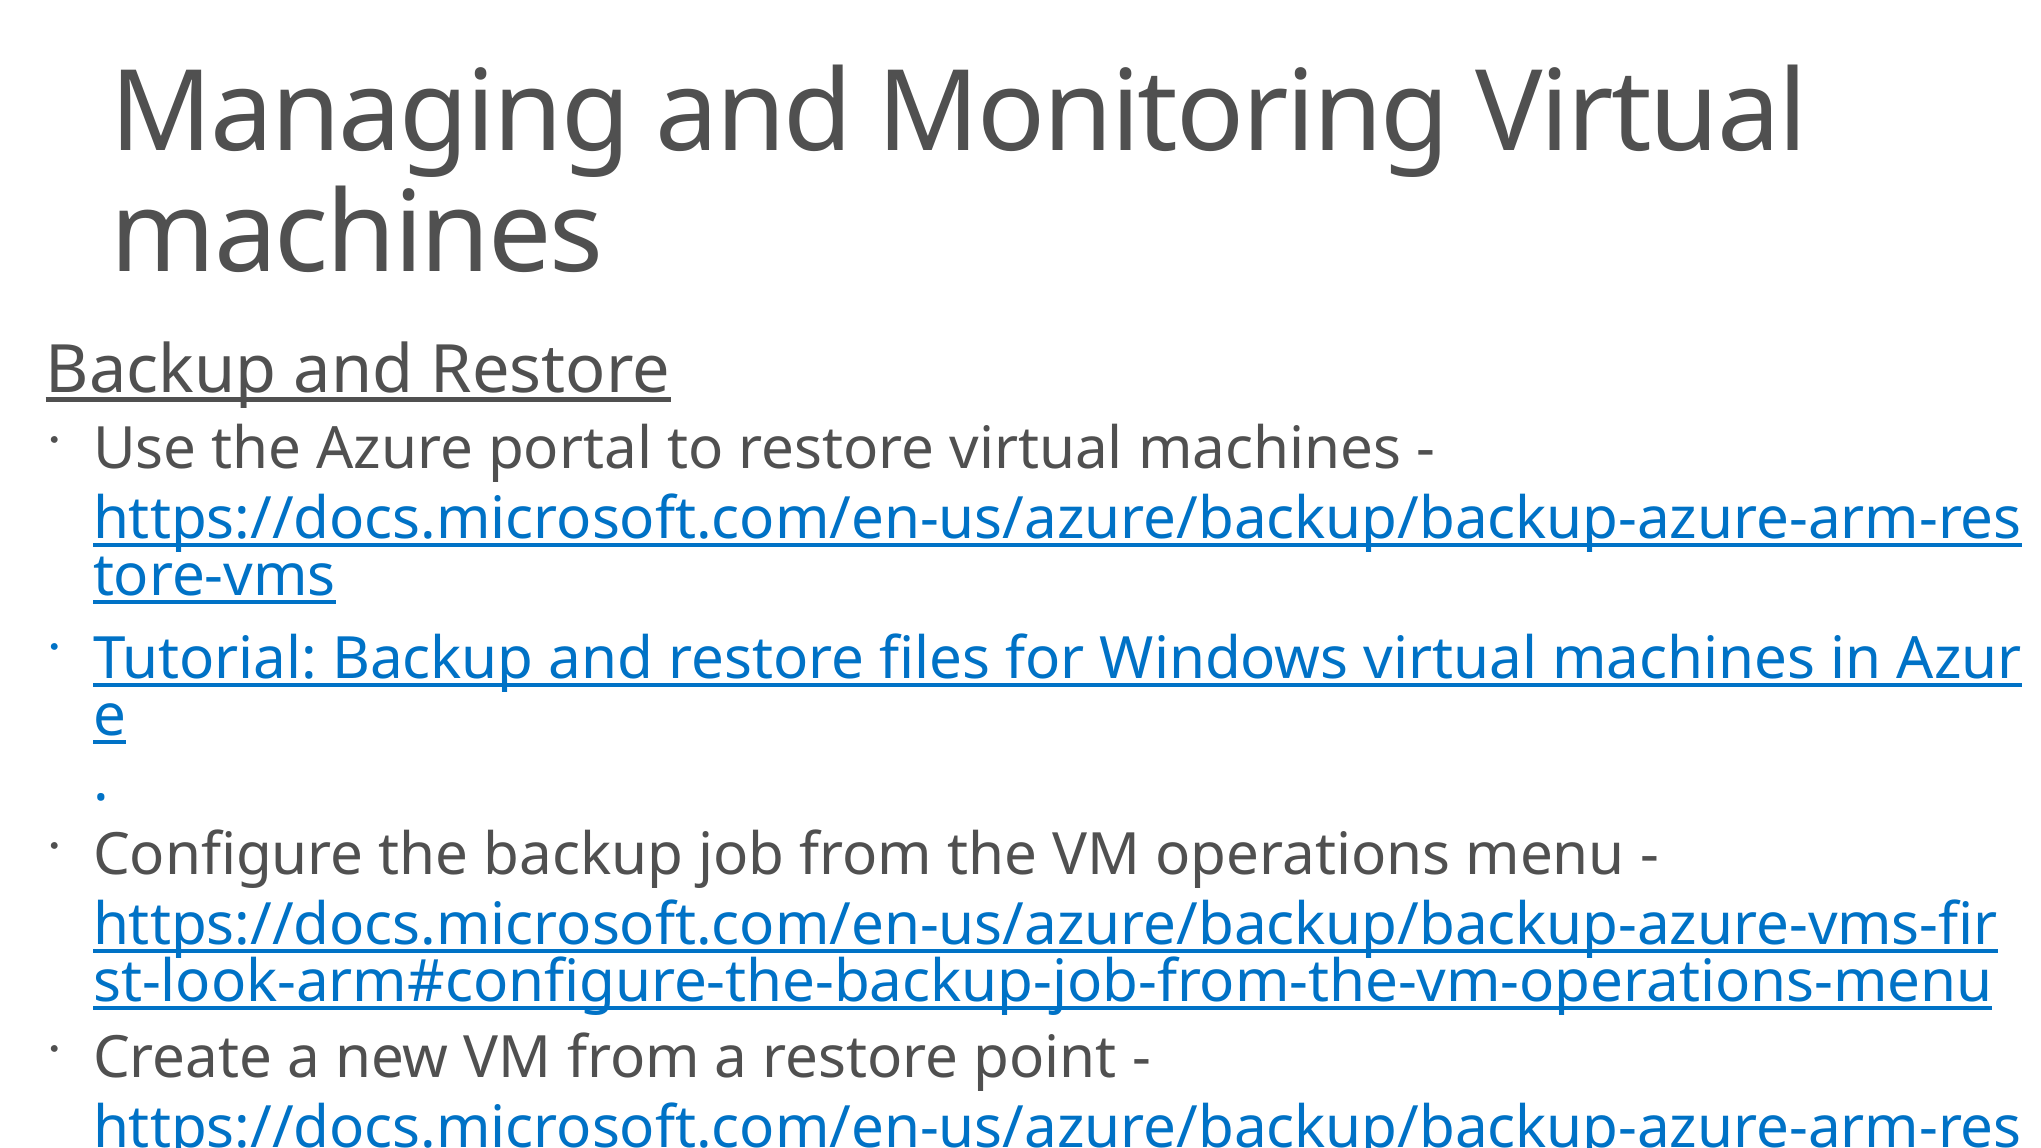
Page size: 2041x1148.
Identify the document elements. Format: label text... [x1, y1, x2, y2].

title Managing and Monitoring Virtual machines [86, 38, 1953, 165]
list Backup and Restore Use the Azure portal to restore virtual machines - https://docs.microsoft.com/en-us/azure/backup/backup-azure-arm-restore-vms Tutorial: Backup and restore files for Windows virtual machines in Azure. Configure the backup job from the VM operations menu - https://docs.microsoft.com/en-us/azure/backup/backup-azure-vms-first-look-arm#configure-the-backup-job-from-the-vm-operations-menu Create a new VM from a restore point - https://docs.microsoft.com/en-us/azure/backup/backup-azure-arm-restore-vms#create-a-new-vm-from-a-restore-point [15, 310, 2041, 1148]
